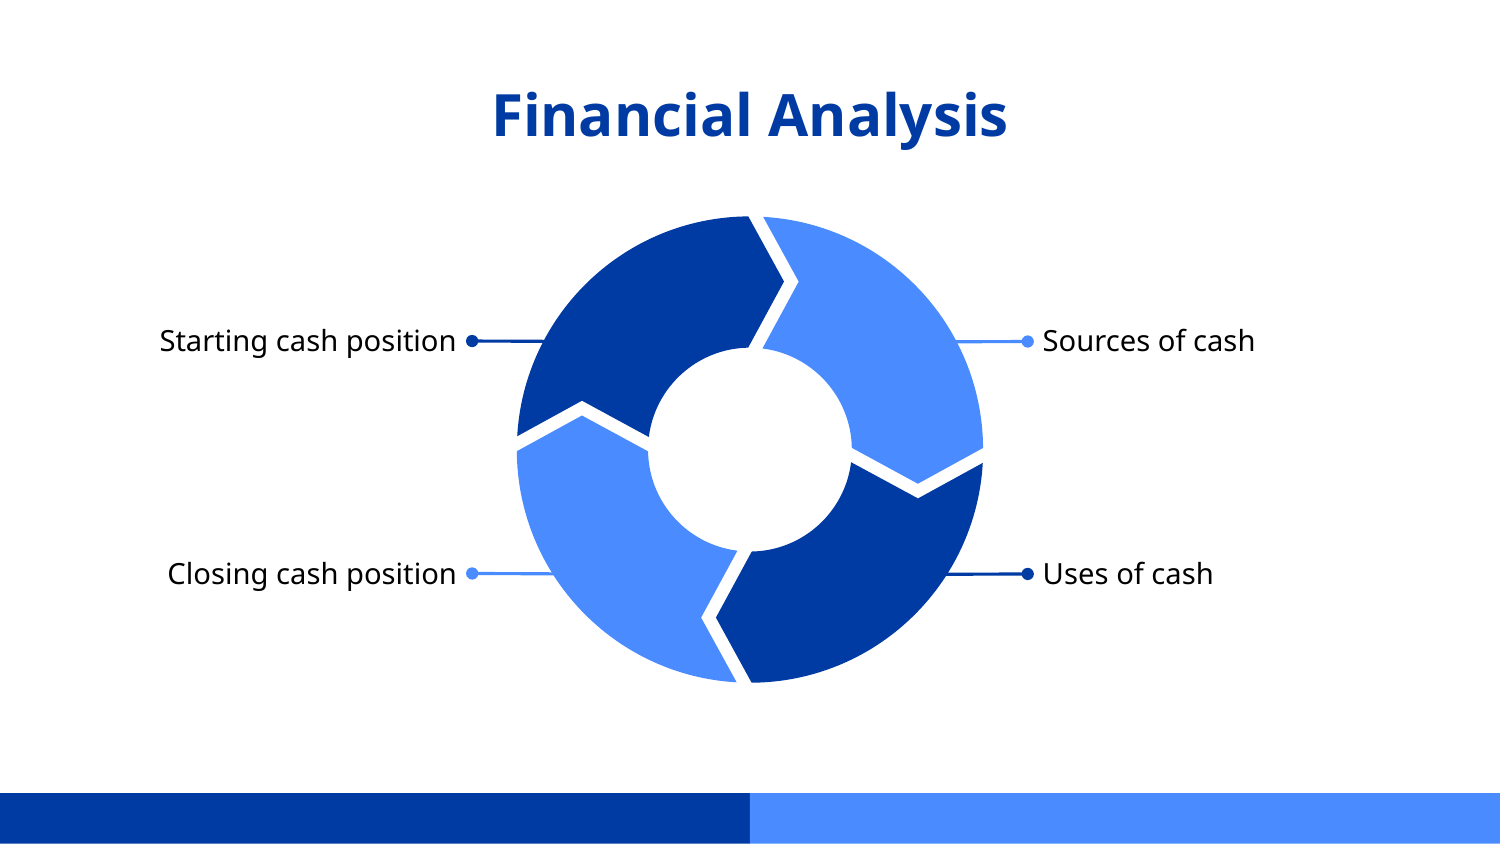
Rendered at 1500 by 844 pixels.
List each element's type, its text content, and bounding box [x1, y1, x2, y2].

text_box [517, 216, 785, 438]
title Financial Analysis [117, 62, 1383, 217]
subtitle Starting cash position [116, 307, 473, 375]
text_box [762, 216, 984, 484]
text_box [715, 462, 983, 683]
text_box [912, 343, 1026, 347]
subtitle Sources of cash [1027, 307, 1383, 375]
text_box [540, 343, 588, 347]
text_box [516, 415, 738, 683]
text_box [554, 576, 592, 581]
text_box [473, 575, 590, 580]
text_box [909, 576, 946, 580]
subtitle Uses of cash [1027, 540, 1383, 608]
subtitle Closing cash position [116, 540, 473, 608]
